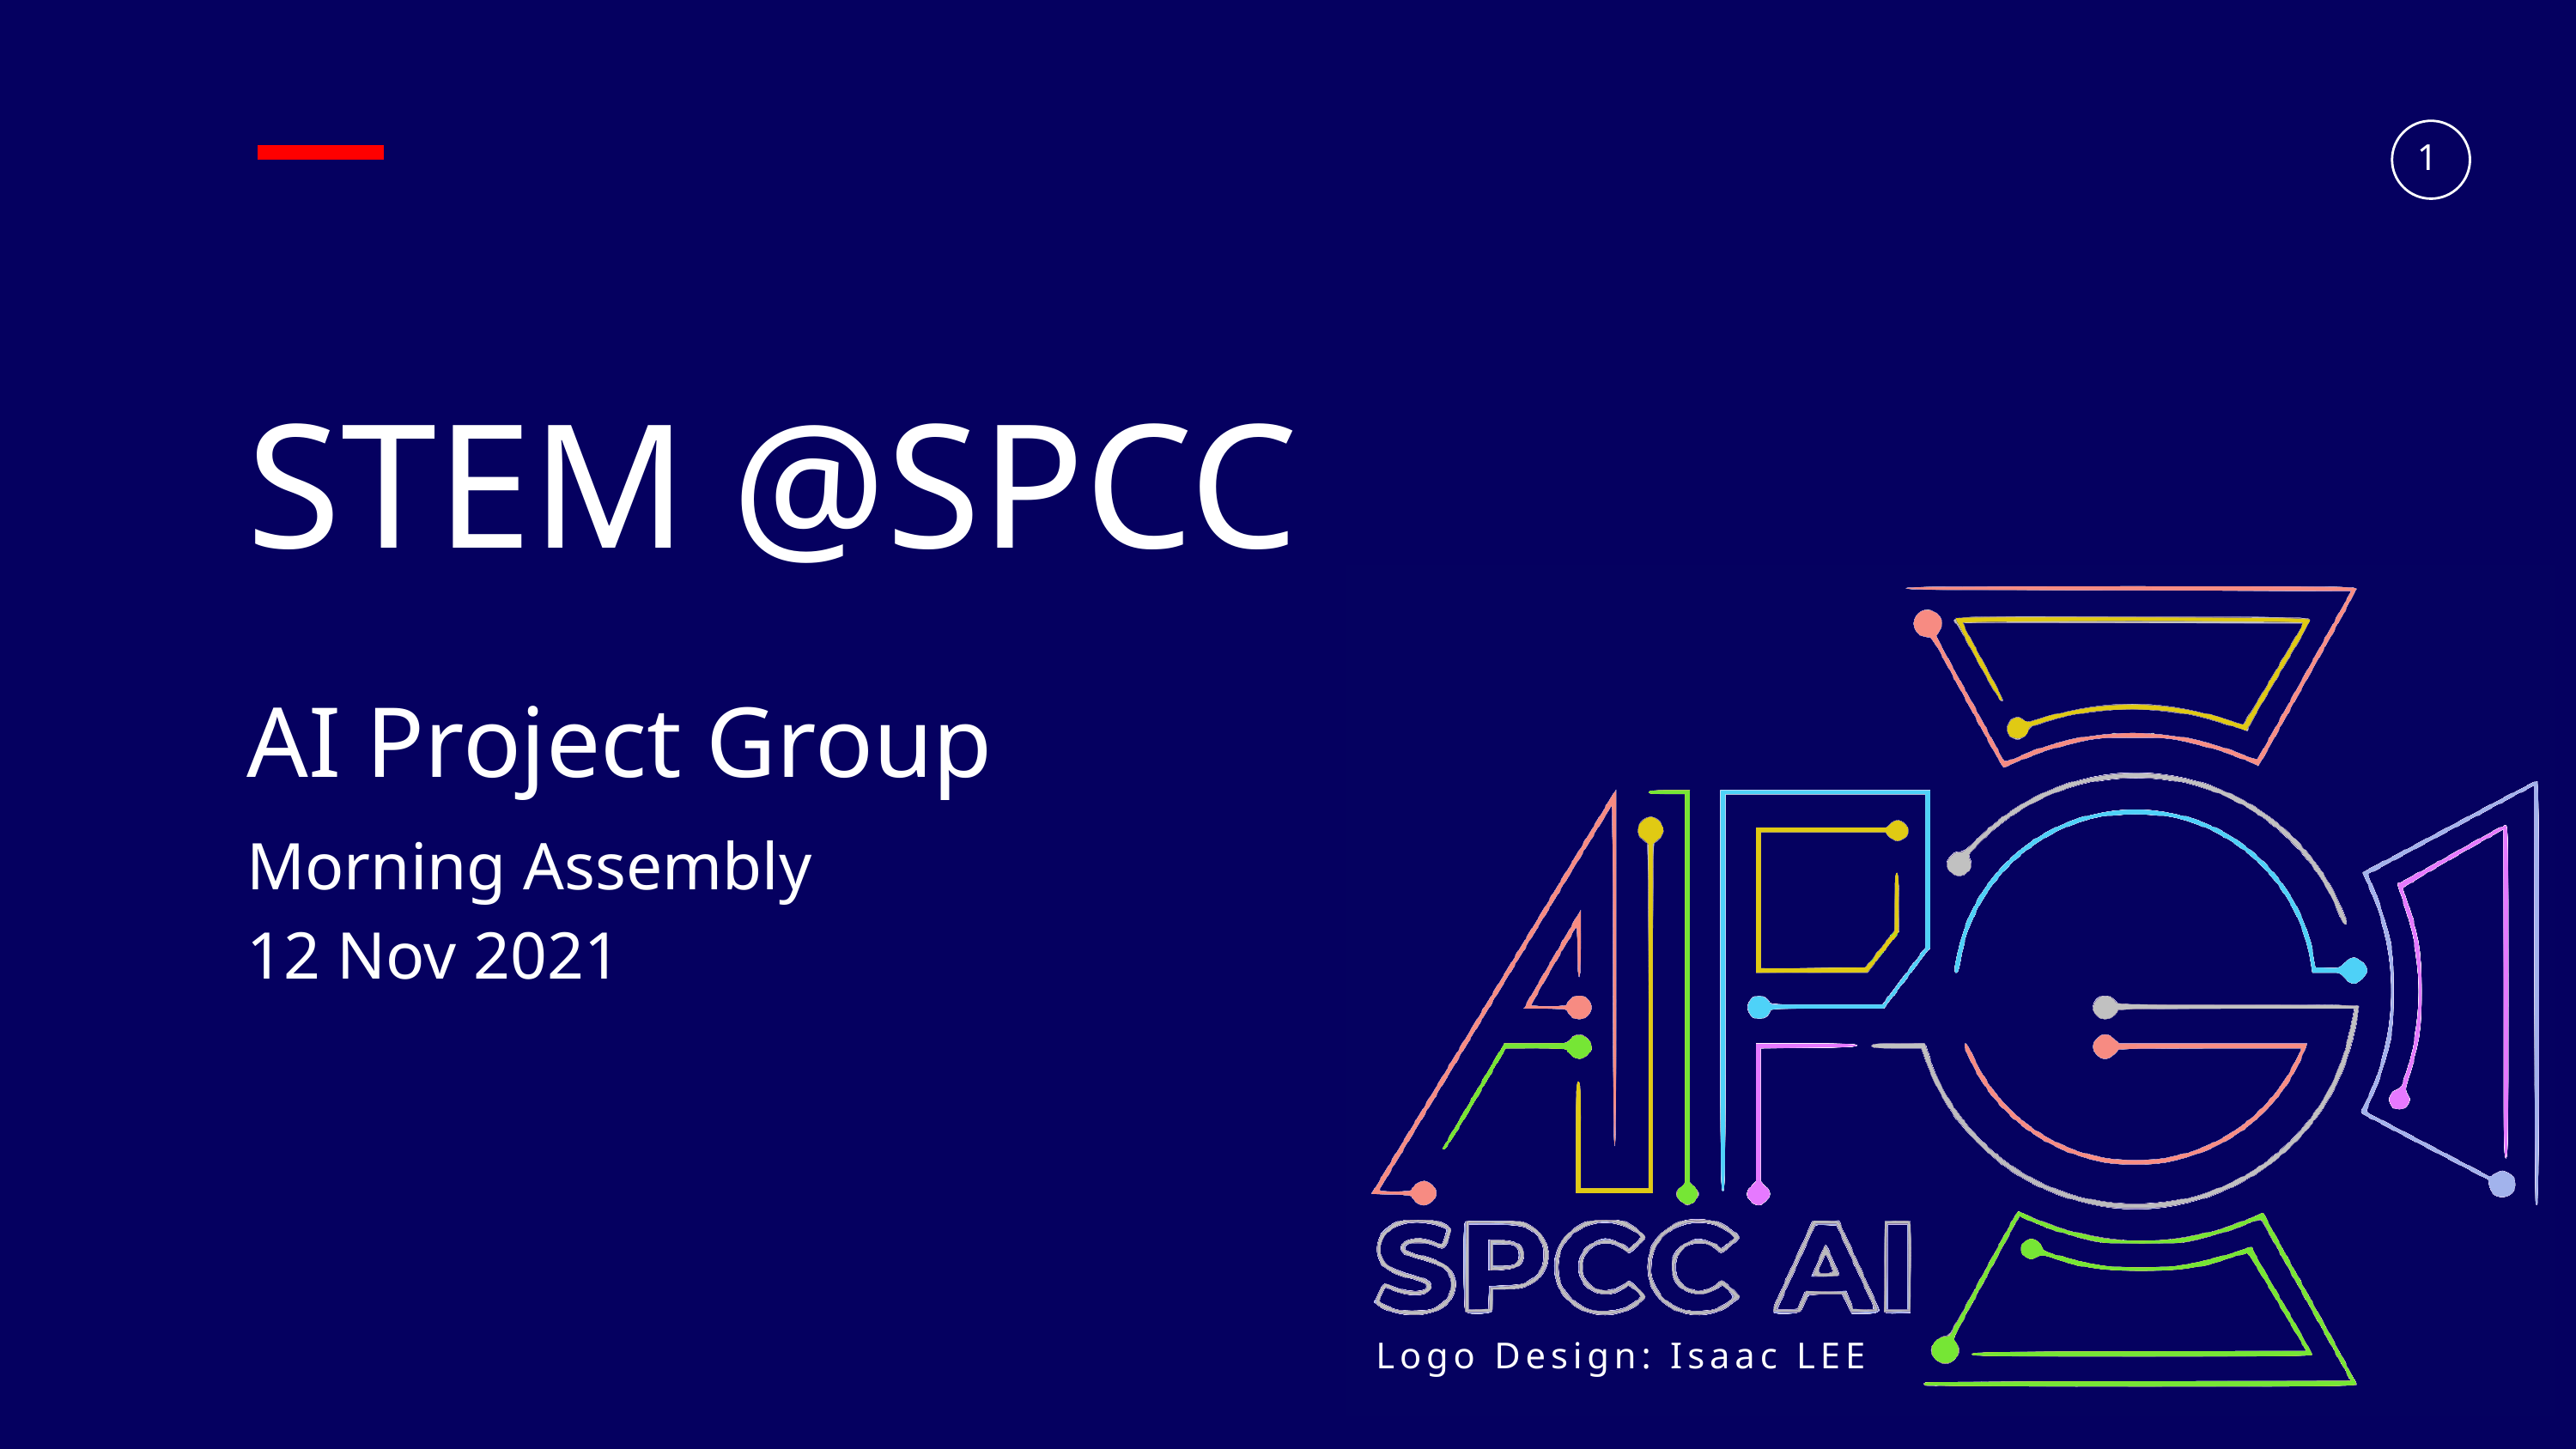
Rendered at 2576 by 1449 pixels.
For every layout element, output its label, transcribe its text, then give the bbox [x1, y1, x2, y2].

slide_number 1 [2295, 104, 2451, 215]
picture [1346, 565, 2555, 1416]
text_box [257, 144, 385, 161]
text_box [246, 392, 1586, 991]
